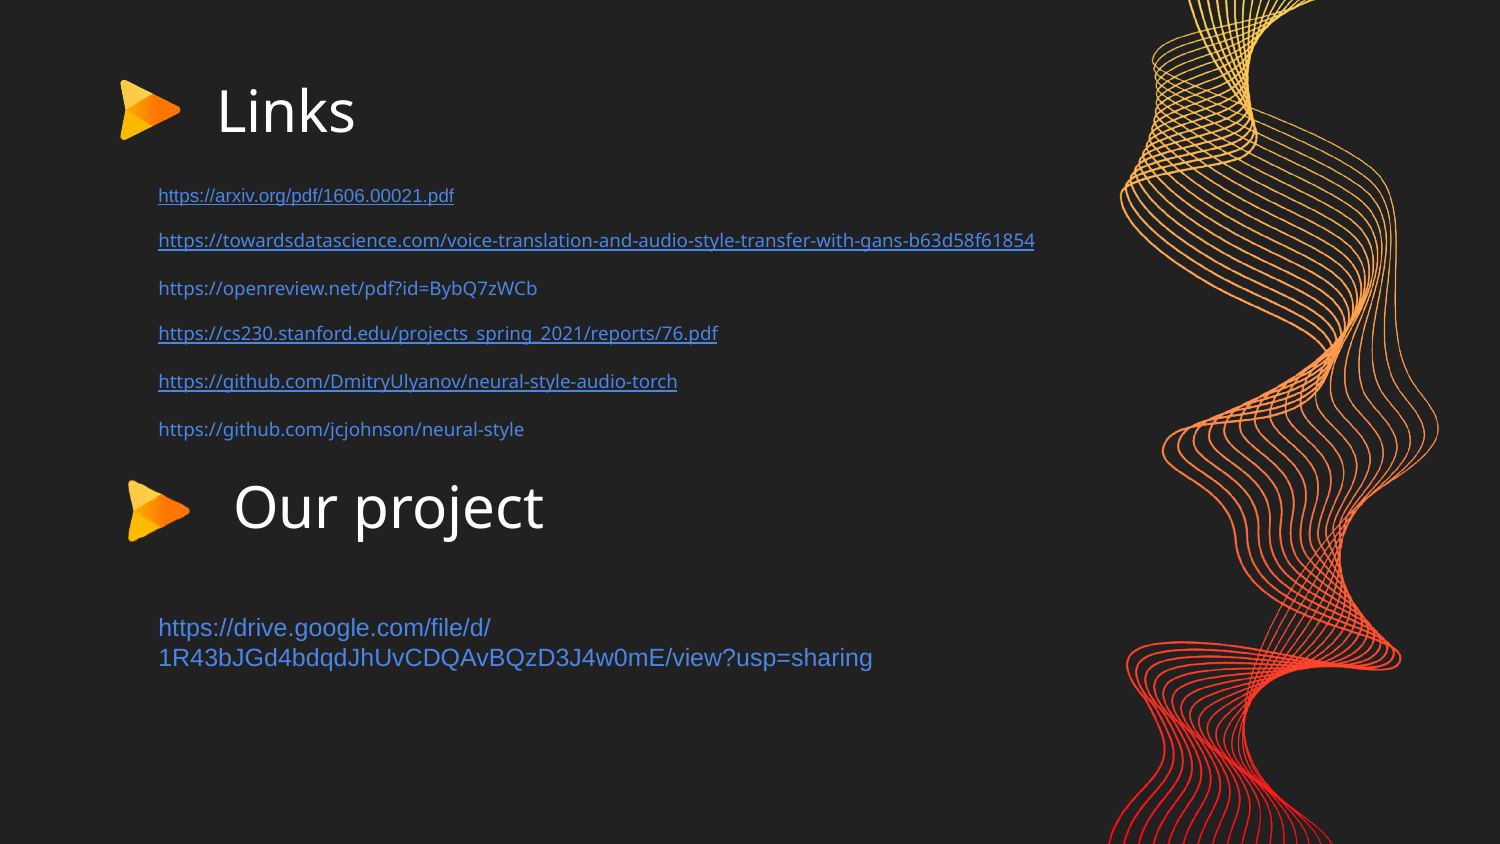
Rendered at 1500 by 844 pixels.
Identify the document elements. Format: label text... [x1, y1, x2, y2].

picture [1056, 565, 1483, 844]
picture [118, 465, 194, 557]
list https://arxiv.org/pdf/1606.00021.pdf https://towardsdatascience.com/voice-translation-and-audio-style-transfer-with-gans-b63d58f61854 https://openreview.net/pdf?id=BybQ7zWCb https://cs230.stanford.edu/projects_spring_2021/reports/76.pdf https://github.com/DmitryUlyanov/neural-style-audio-torch https://github.com/jcjohnson/neural-style [143, 168, 1500, 565]
title Links [201, 49, 466, 168]
picture [1056, 0, 1483, 168]
text_box https://drive.google.com/file/d/1R43bJGd4bdqdJhUvCDQAvBQzD3J4w0mE/view?usp=sharing [143, 596, 988, 687]
picture [119, 78, 181, 140]
title Our project [218, 445, 682, 565]
